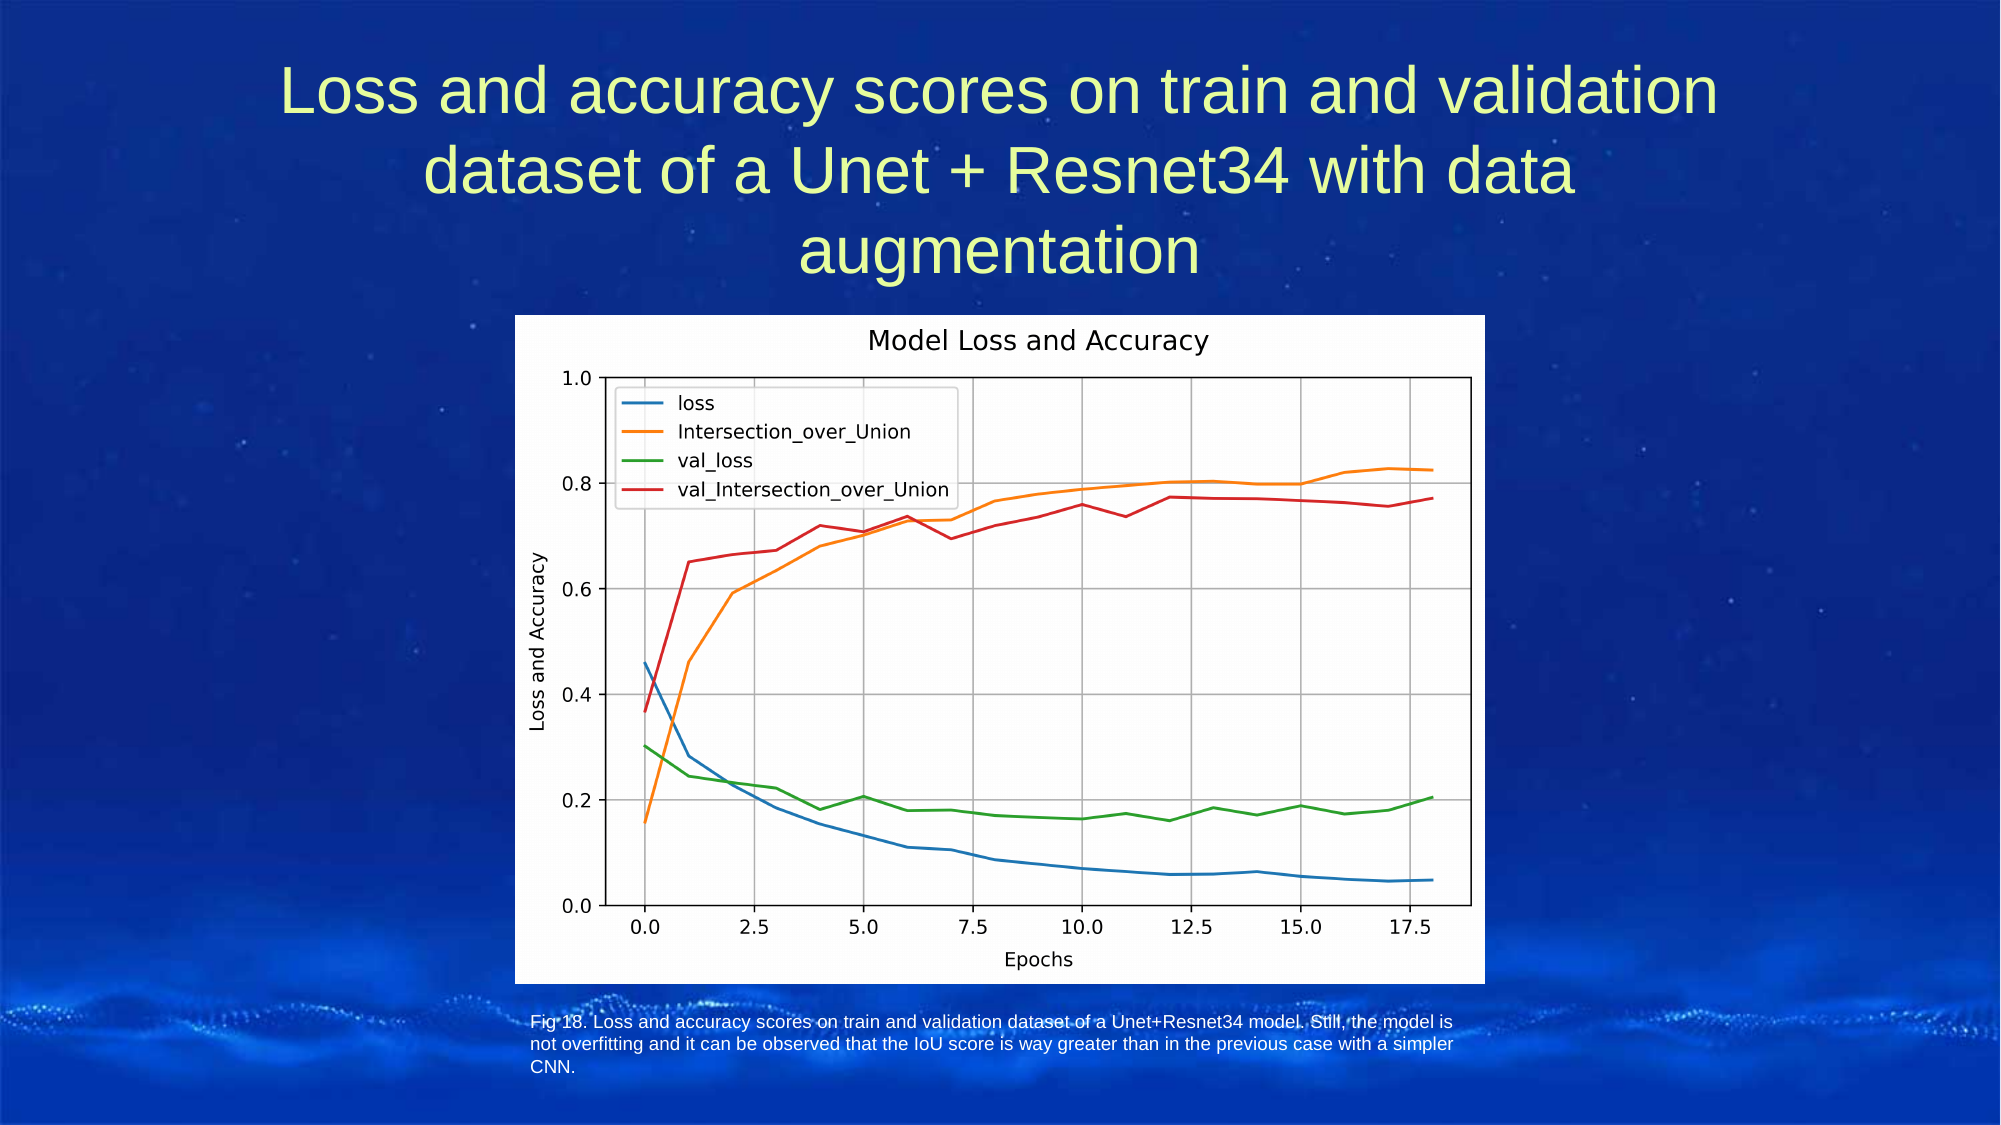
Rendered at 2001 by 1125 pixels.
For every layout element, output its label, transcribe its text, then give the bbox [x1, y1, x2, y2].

picture [0, 0, 2001, 1125]
text_box Fig 18. Loss and accuracy scores on train and validation dataset of a Unet+Resnet34 model. Still, the model is not overfitting and it can be observed that the IoU score is way greater than in the previous case with a simpler CNN. [515, 1002, 1485, 1107]
text_box Loss and accuracy scores on train and validation dataset of a Unet + Resnet34 with data augmentation [199, 39, 1801, 295]
